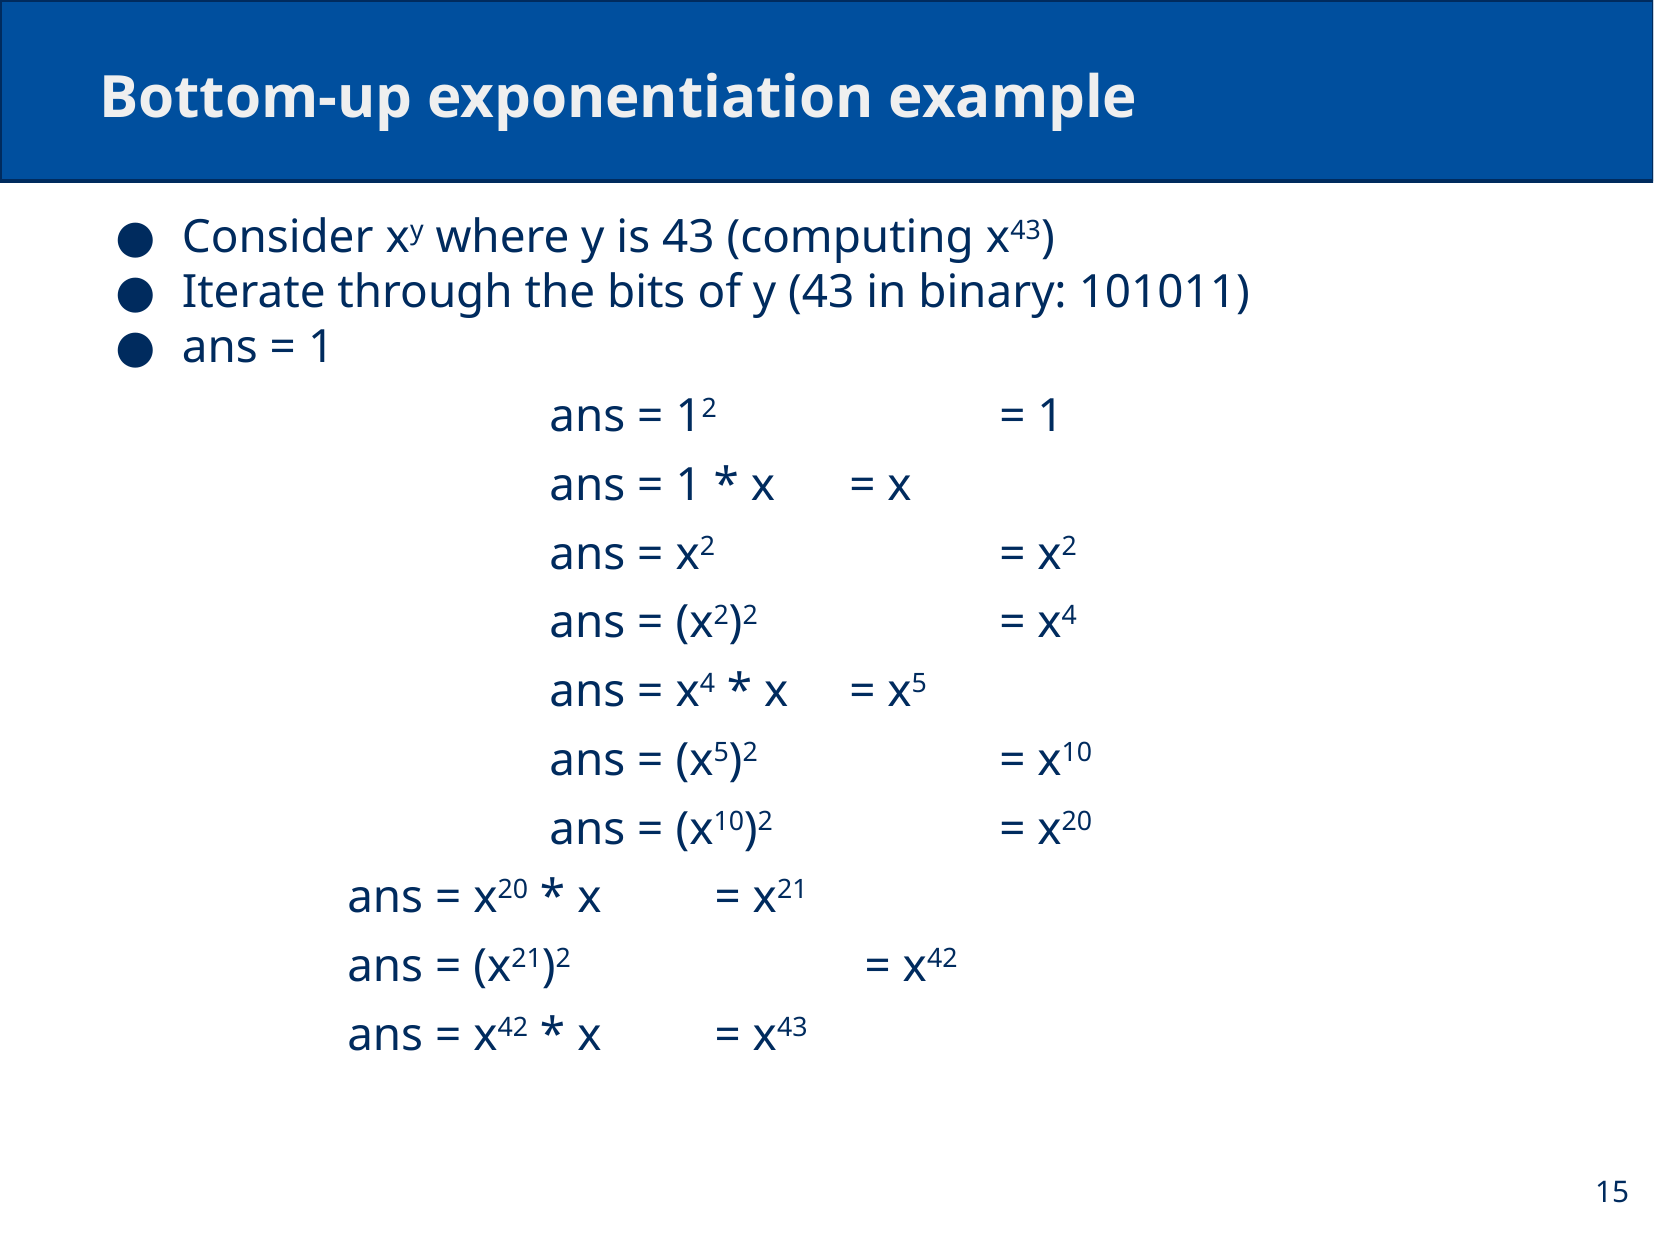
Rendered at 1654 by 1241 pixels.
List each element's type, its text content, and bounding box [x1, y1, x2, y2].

title Bottom-up exponentiation example [82, 36, 1571, 146]
list Consider xy where y is 43 (computing x43) Iterate through the bits of y (43 in binary: 101011) ans = 1 ans = 12 = 1 ans = 1 * x = x ans = x2 = x2 ans = (x2)2 = x4 ans = x4 * x = x5 ans = (x5)2 = x10 ans = (x10)2 = x20 ans = x20 * x = x21 ans = (x21)2 = x42 ans = x42 * x = x43 [82, 190, 1571, 1187]
slide_number 15 [1546, 1145, 1647, 1241]
